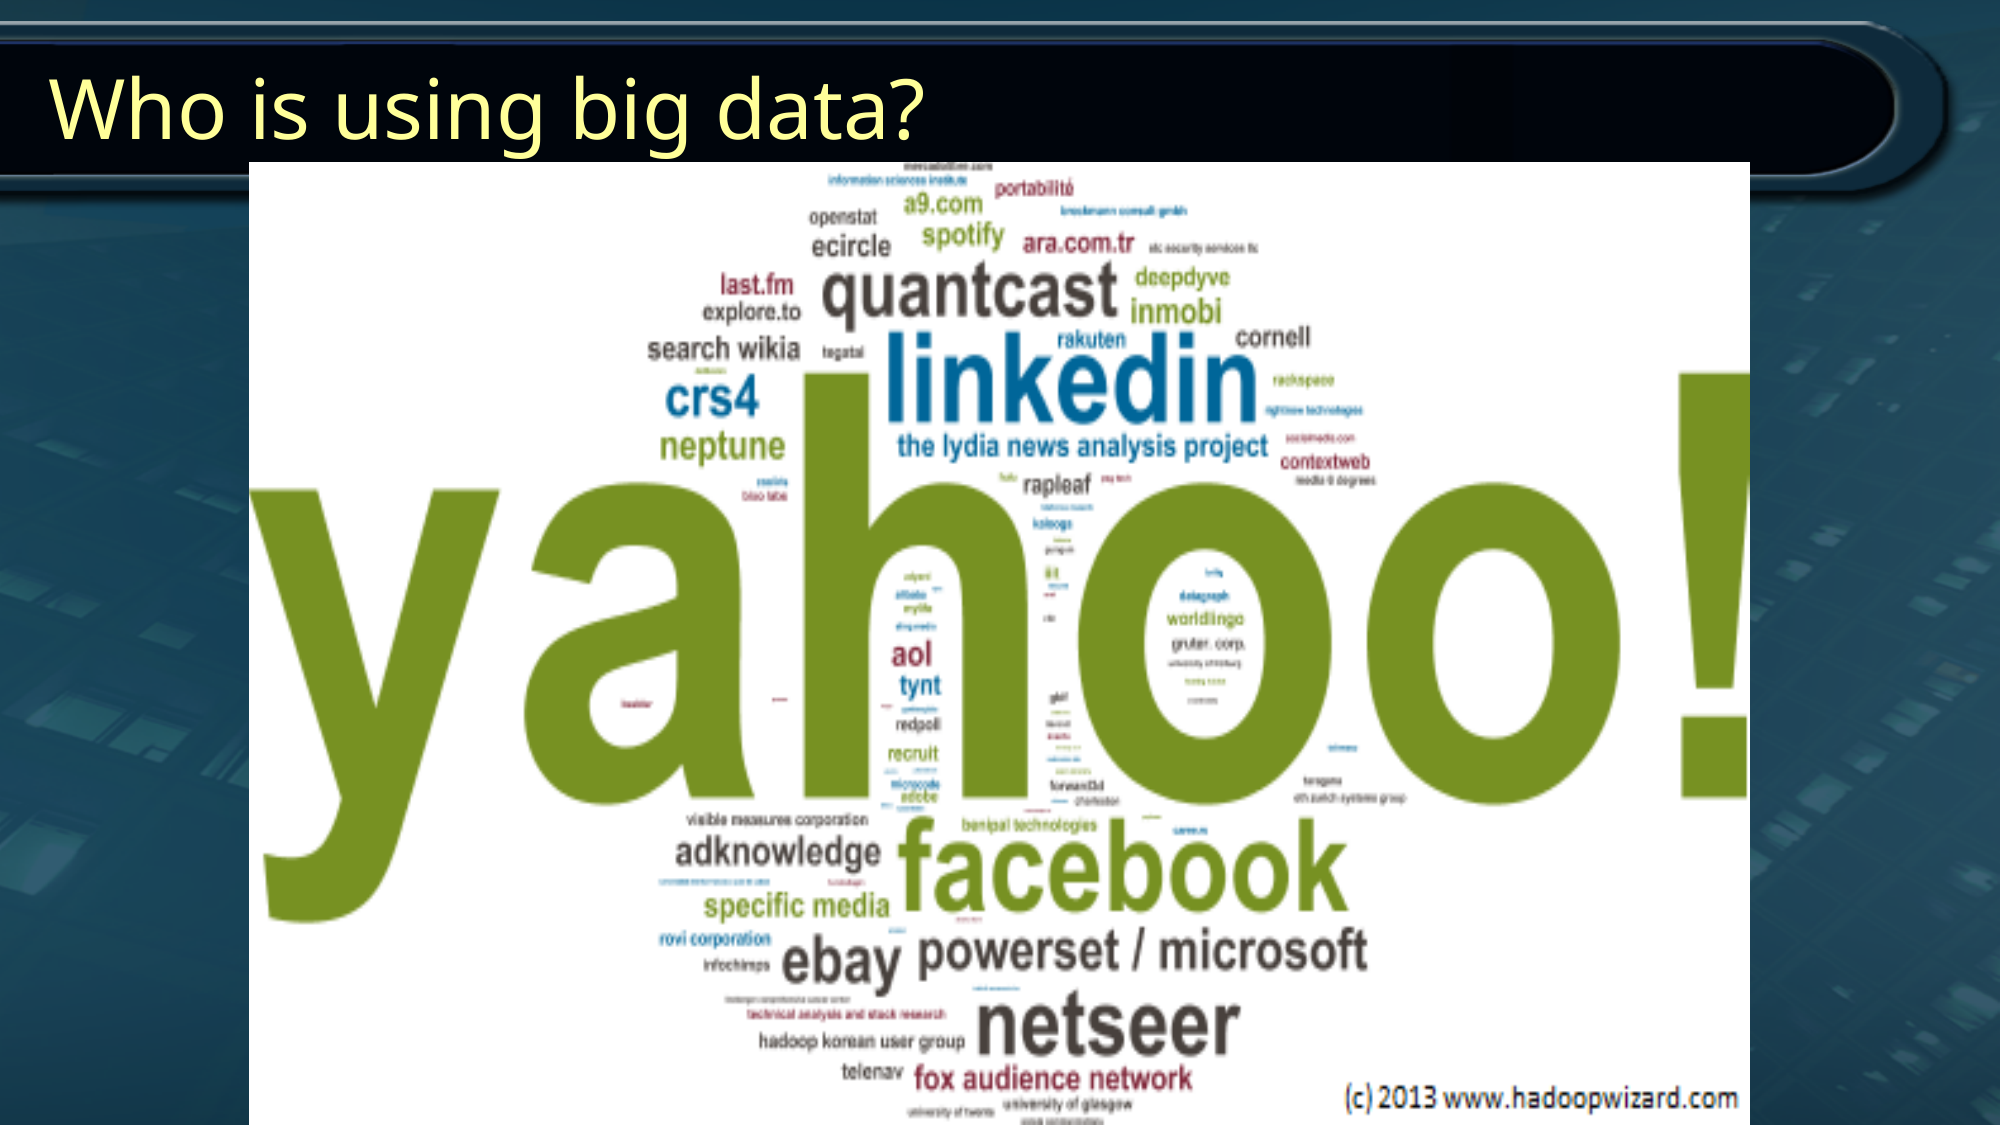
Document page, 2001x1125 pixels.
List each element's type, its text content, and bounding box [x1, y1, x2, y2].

title Who is using big data? [33, 24, 1950, 188]
picture [0, 0, 2000, 1125]
